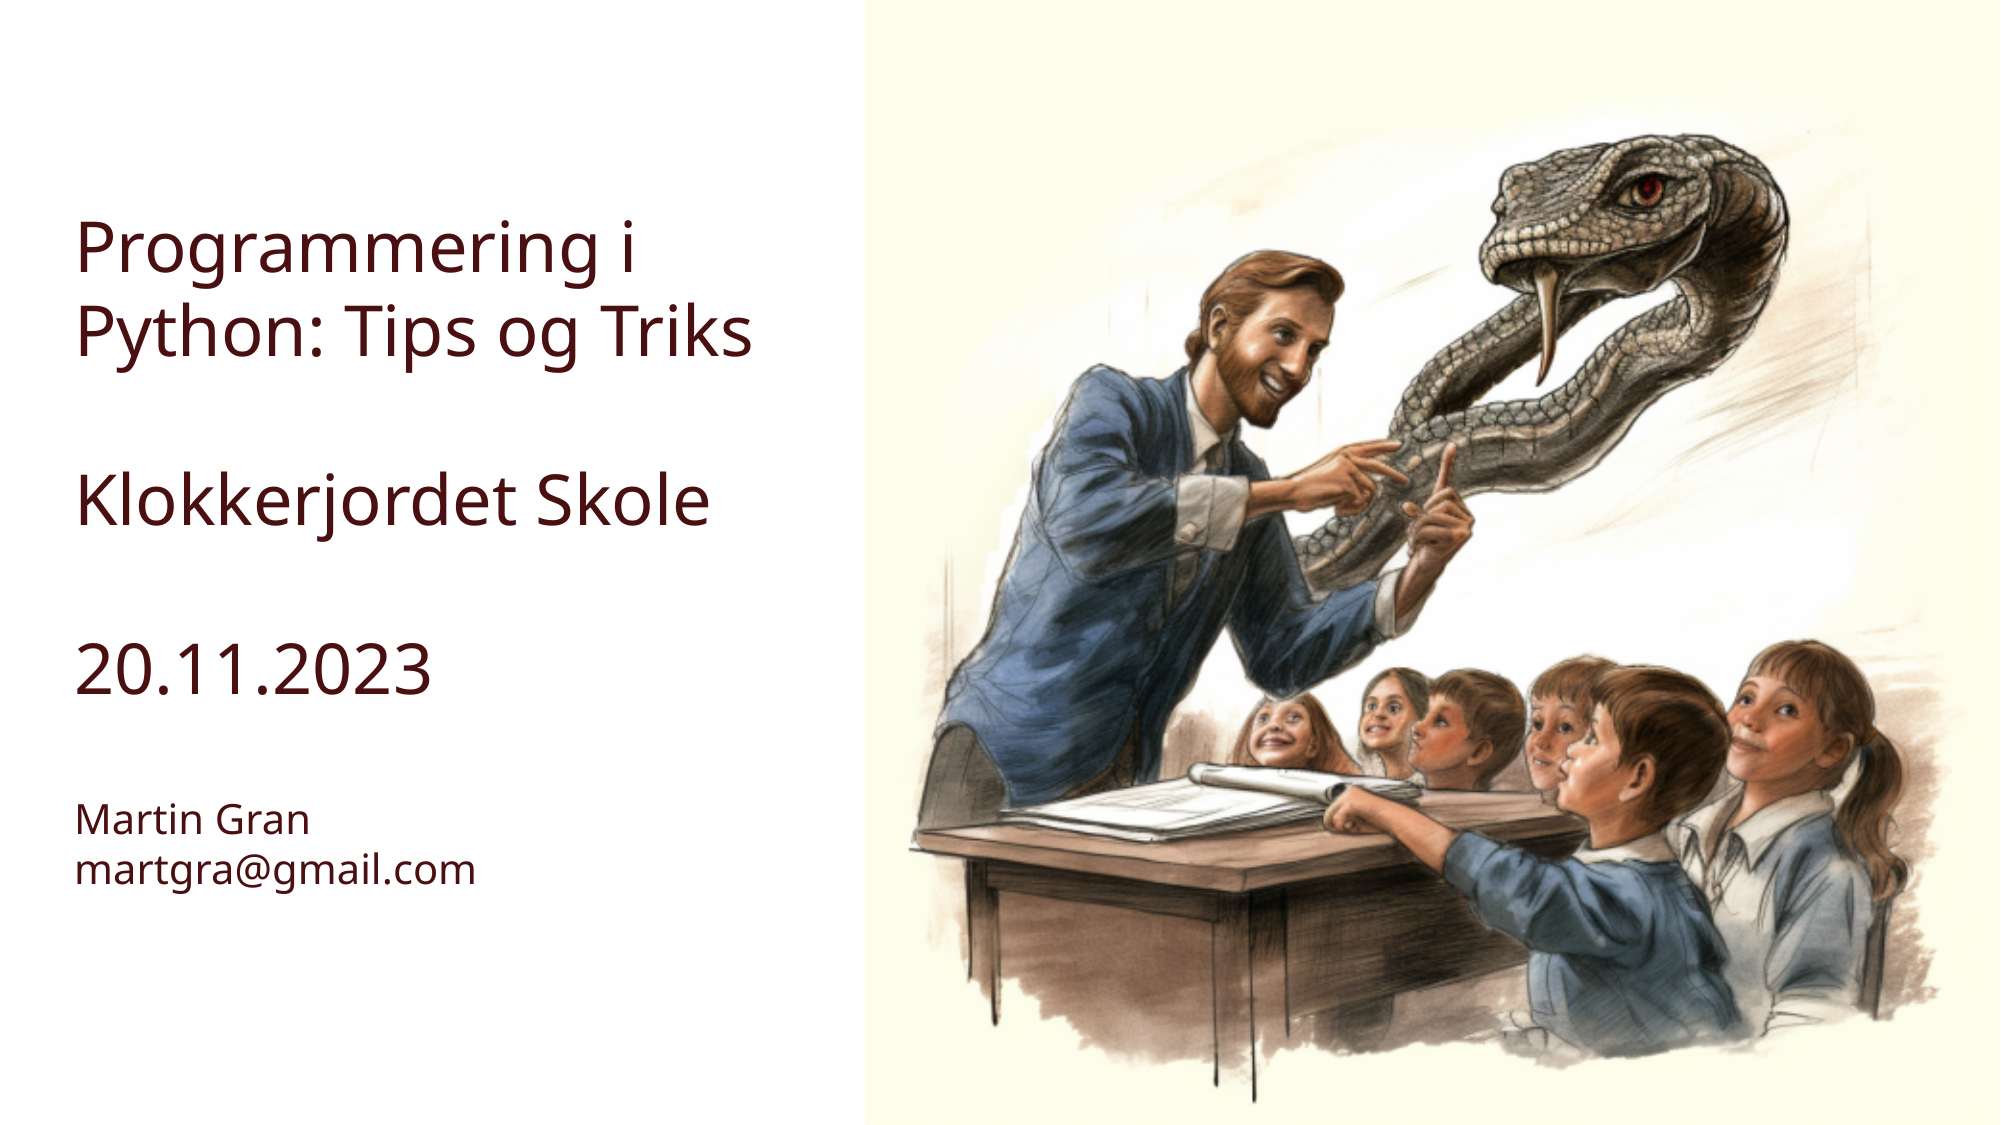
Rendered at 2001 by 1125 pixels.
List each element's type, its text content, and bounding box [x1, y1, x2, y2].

text_box Programmering i Python: Tips og Triks Klokkerjordet Skole 20.11.2023 Martin Gran martgra@gmail.com [74, 0, 865, 1095]
picture [865, 0, 2000, 1125]
